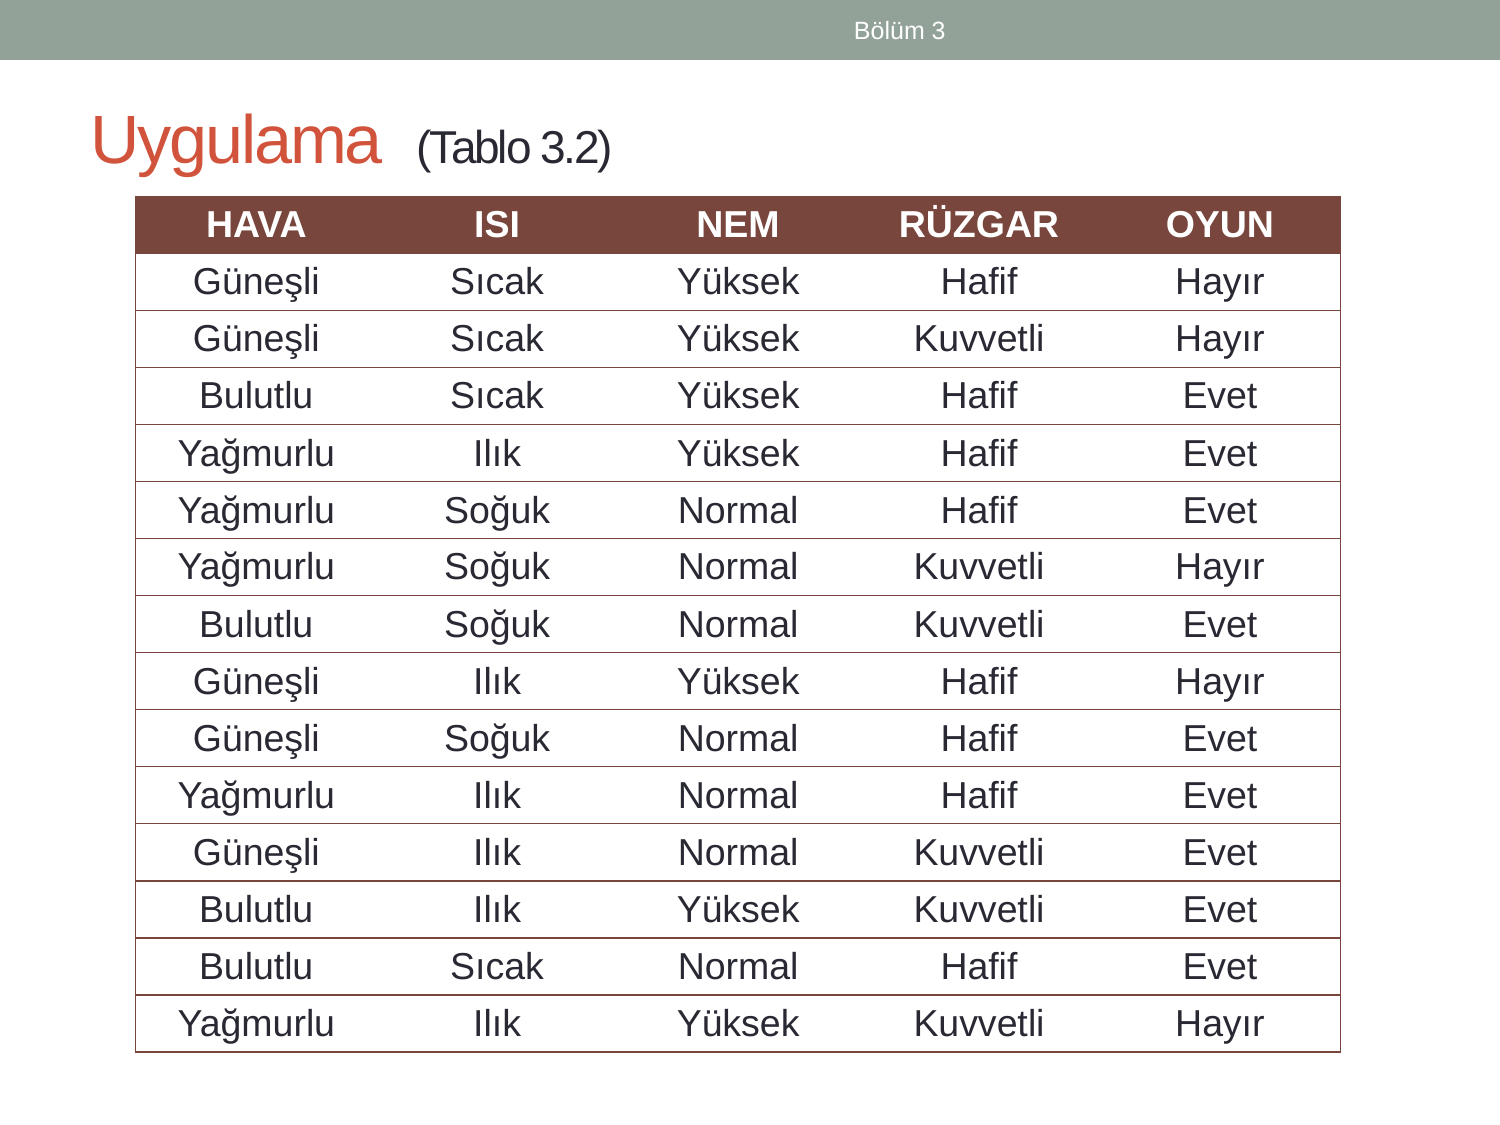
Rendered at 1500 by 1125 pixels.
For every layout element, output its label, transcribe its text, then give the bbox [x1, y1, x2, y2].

table_cell Ilık [377, 653, 618, 709]
table_cell Yüksek [618, 882, 859, 937]
table_cell Normal [618, 539, 859, 595]
table_cell Yüksek [618, 311, 859, 367]
table_cell Bulutlu [136, 368, 377, 424]
table_header ISI [377, 197, 618, 253]
table_cell Soğuk [377, 539, 618, 595]
table_cell Kuvvetli [859, 996, 1100, 1051]
table_cell Kuvvetli [859, 311, 1100, 367]
table_cell Evet [1100, 482, 1340, 538]
table_cell Evet [1100, 596, 1340, 652]
table_cell Güneşli [136, 311, 377, 367]
table_cell Yüksek [618, 653, 859, 709]
table_cell Ilık [377, 882, 618, 937]
table_header RÜZGAR [859, 197, 1100, 253]
table_cell Hafif [859, 482, 1100, 538]
table_cell Hafif [859, 368, 1100, 424]
table_cell Evet [1100, 939, 1340, 994]
table_cell Hafif [859, 710, 1100, 766]
table_cell Yağmurlu [136, 767, 377, 823]
table_cell Ilık [377, 824, 618, 880]
table_cell Hayır [1100, 996, 1340, 1051]
table_cell Hafif [859, 425, 1100, 481]
table_cell Sıcak [377, 254, 618, 310]
table_cell Hafif [859, 653, 1100, 709]
table_cell Soğuk [377, 596, 618, 652]
table_cell Soğuk [377, 482, 618, 538]
table_cell Ilık [377, 767, 618, 823]
table_cell Bulutlu [136, 882, 377, 937]
table_cell Evet [1100, 425, 1340, 481]
table_cell Yağmurlu [136, 539, 377, 595]
table_cell Hafif [859, 767, 1100, 823]
table_cell Yağmurlu [136, 482, 377, 538]
table_cell Normal [618, 482, 859, 538]
table_cell Normal [618, 710, 859, 766]
table_cell Güneşli [136, 710, 377, 766]
table_cell Yağmurlu [136, 996, 377, 1051]
table_cell Yüksek [618, 368, 859, 424]
table_cell Yüksek [618, 254, 859, 310]
table_cell Kuvvetli [859, 882, 1100, 937]
table_cell Bulutlu [136, 596, 377, 652]
table_cell Yüksek [618, 996, 859, 1051]
table_cell Hayır [1100, 539, 1340, 595]
table_cell Yüksek [618, 425, 859, 481]
table_cell Yağmurlu [136, 425, 377, 481]
table_cell Ilık [377, 996, 618, 1051]
table_cell Evet [1100, 368, 1340, 424]
table_cell Sıcak [377, 311, 618, 367]
footer Bölüm 3 [562, 3, 1238, 57]
table_cell Kuvvetli [859, 539, 1100, 595]
table_cell Bulutlu [136, 939, 377, 994]
table_cell Hayır [1100, 311, 1340, 367]
table_cell Güneşli [136, 824, 377, 880]
table_cell Kuvvetli [859, 824, 1100, 880]
table_cell Hayır [1100, 254, 1340, 310]
table_cell Güneşli [136, 254, 377, 310]
table_cell Normal [618, 824, 859, 880]
table_cell Sıcak [377, 368, 618, 424]
table_header NEM [618, 197, 859, 253]
table_cell Evet [1100, 824, 1340, 880]
table_cell Kuvvetli [859, 596, 1100, 652]
table_cell Ilık [377, 425, 618, 481]
list [75, 262, 1425, 1063]
table_cell Hafif [859, 254, 1100, 310]
table_cell Güneşli [136, 653, 377, 709]
table_cell Hayır [1100, 653, 1340, 709]
table_cell Evet [1100, 710, 1340, 766]
table_cell Normal [618, 767, 859, 823]
table_cell Soğuk [377, 710, 618, 766]
table_header OYUN [1100, 197, 1340, 253]
table_header HAVA [136, 197, 377, 253]
table_cell Evet [1100, 767, 1340, 823]
table_cell Normal [618, 596, 859, 652]
table_cell Evet [1100, 882, 1340, 937]
table_cell Sıcak [377, 939, 618, 994]
table_cell Hafif [859, 939, 1100, 994]
table_cell Normal [618, 939, 859, 994]
title Uygulama (Tablo 3.2) [75, 87, 1425, 185]
